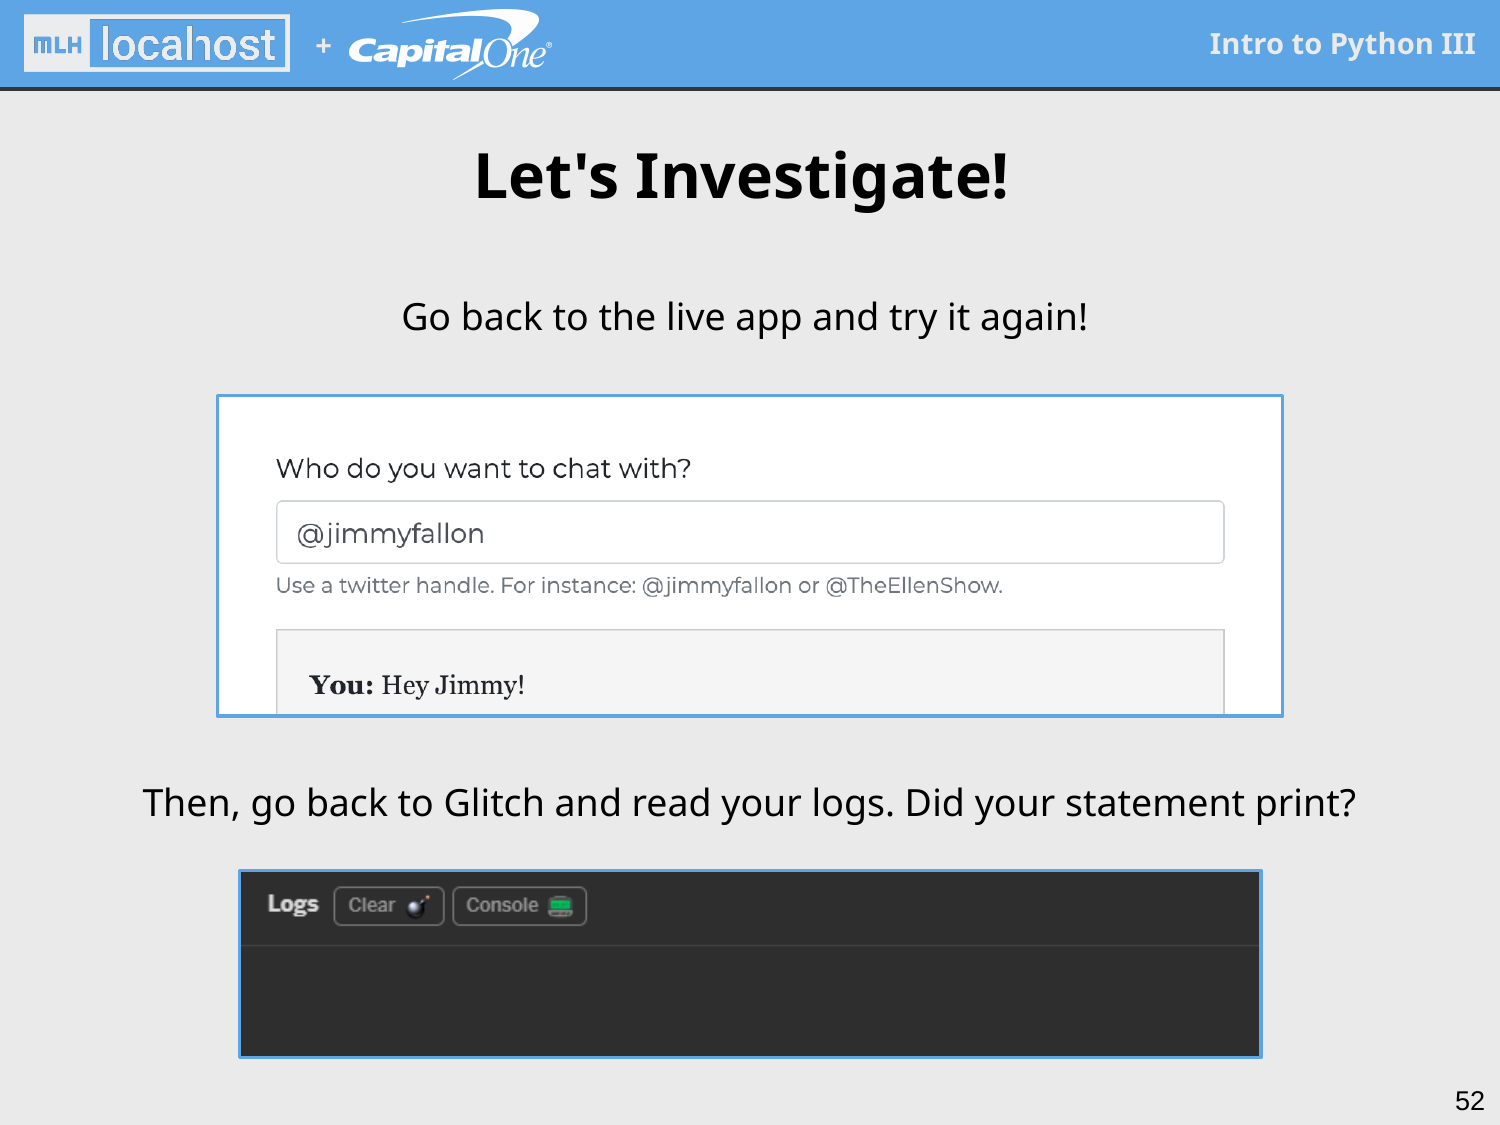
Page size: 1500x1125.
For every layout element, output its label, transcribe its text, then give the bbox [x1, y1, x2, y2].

text_box Then, go back to Glitch and read your logs. Did your statement print? [47, 757, 1453, 845]
picture [349, 9, 552, 80]
text_box Go back to the live app and try it again! [47, 272, 1453, 359]
picture [24, 14, 290, 72]
title Let's Investigate! [26, 106, 1474, 242]
picture [240, 871, 1260, 1057]
picture [218, 396, 1282, 715]
